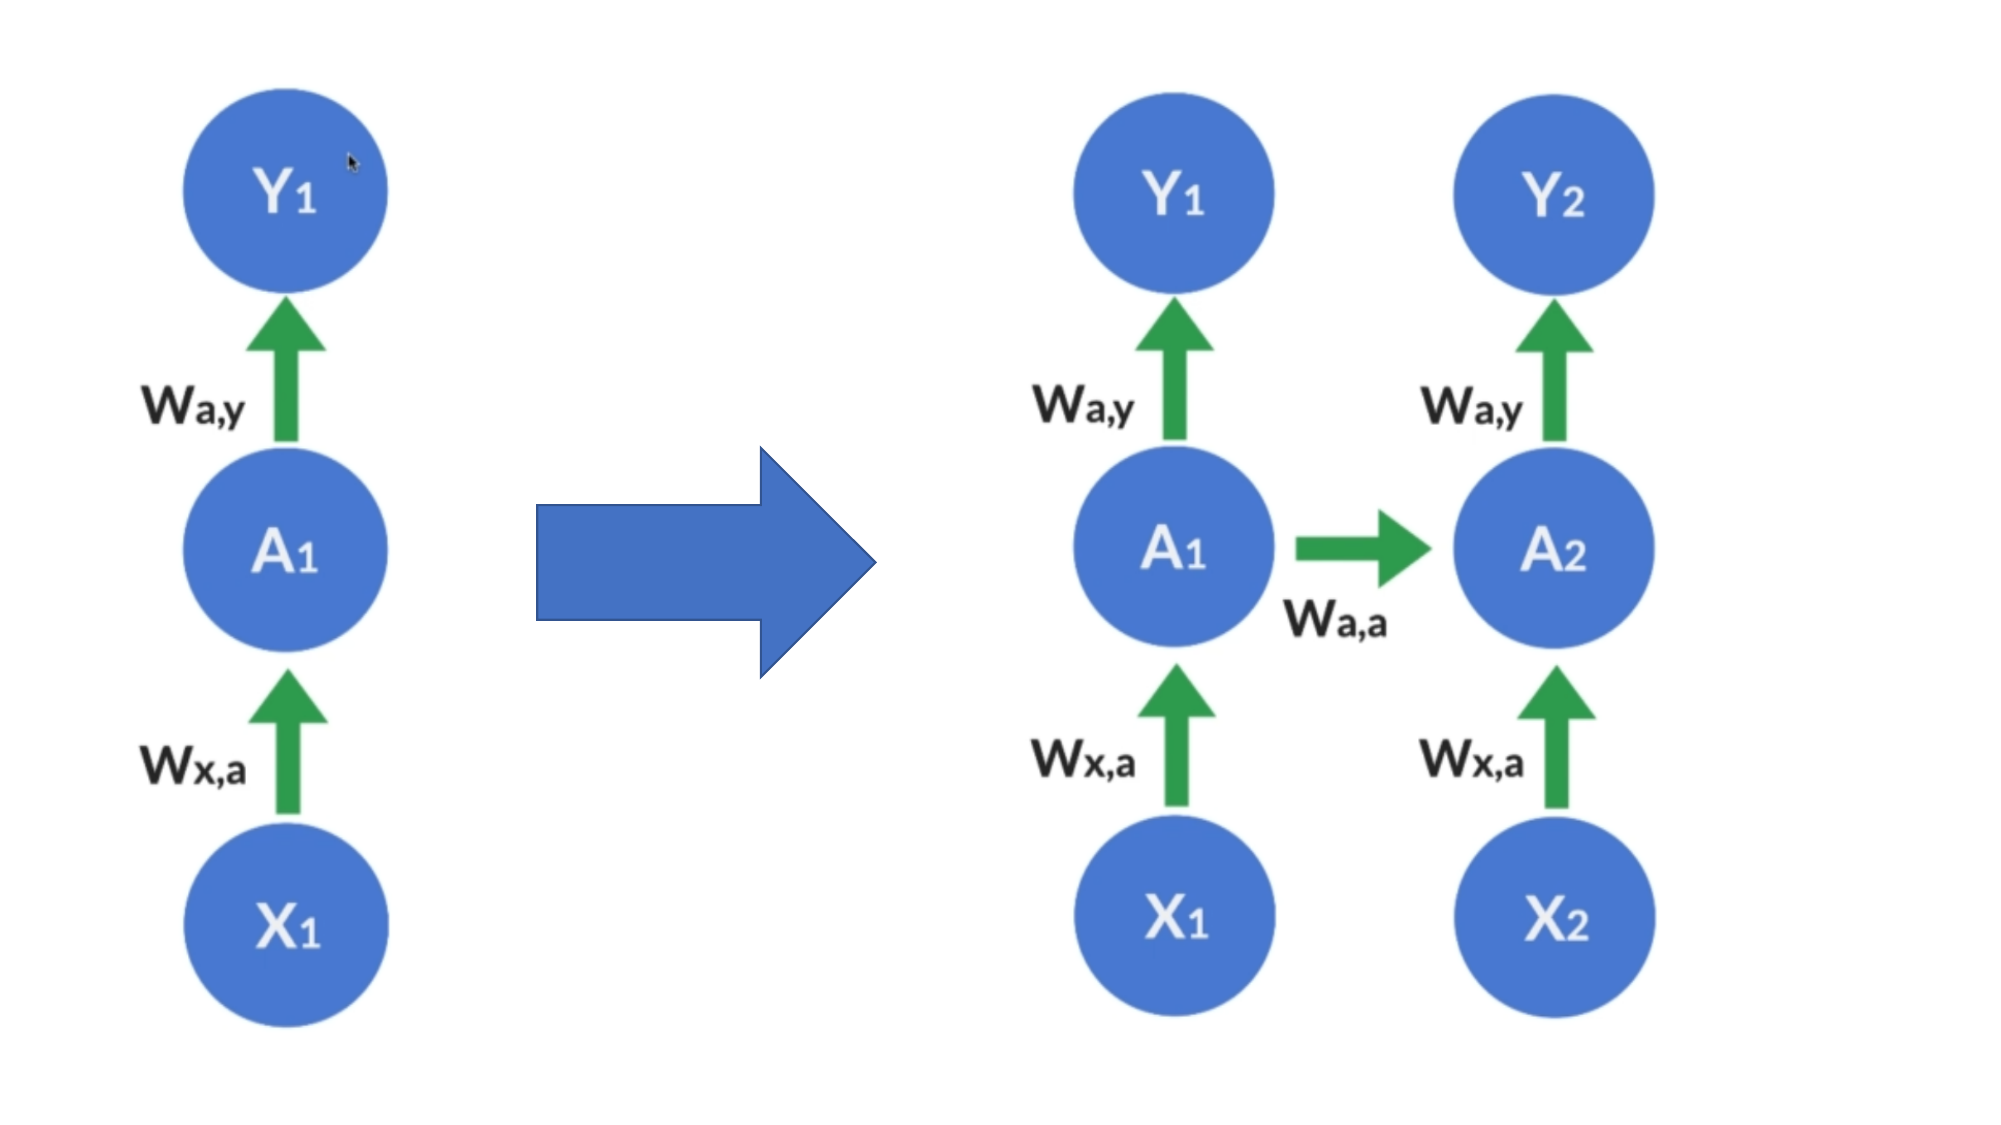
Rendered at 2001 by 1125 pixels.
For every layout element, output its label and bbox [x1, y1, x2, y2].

text_box [536, 445, 877, 680]
picture [999, 77, 1696, 1048]
picture [124, 77, 430, 1048]
